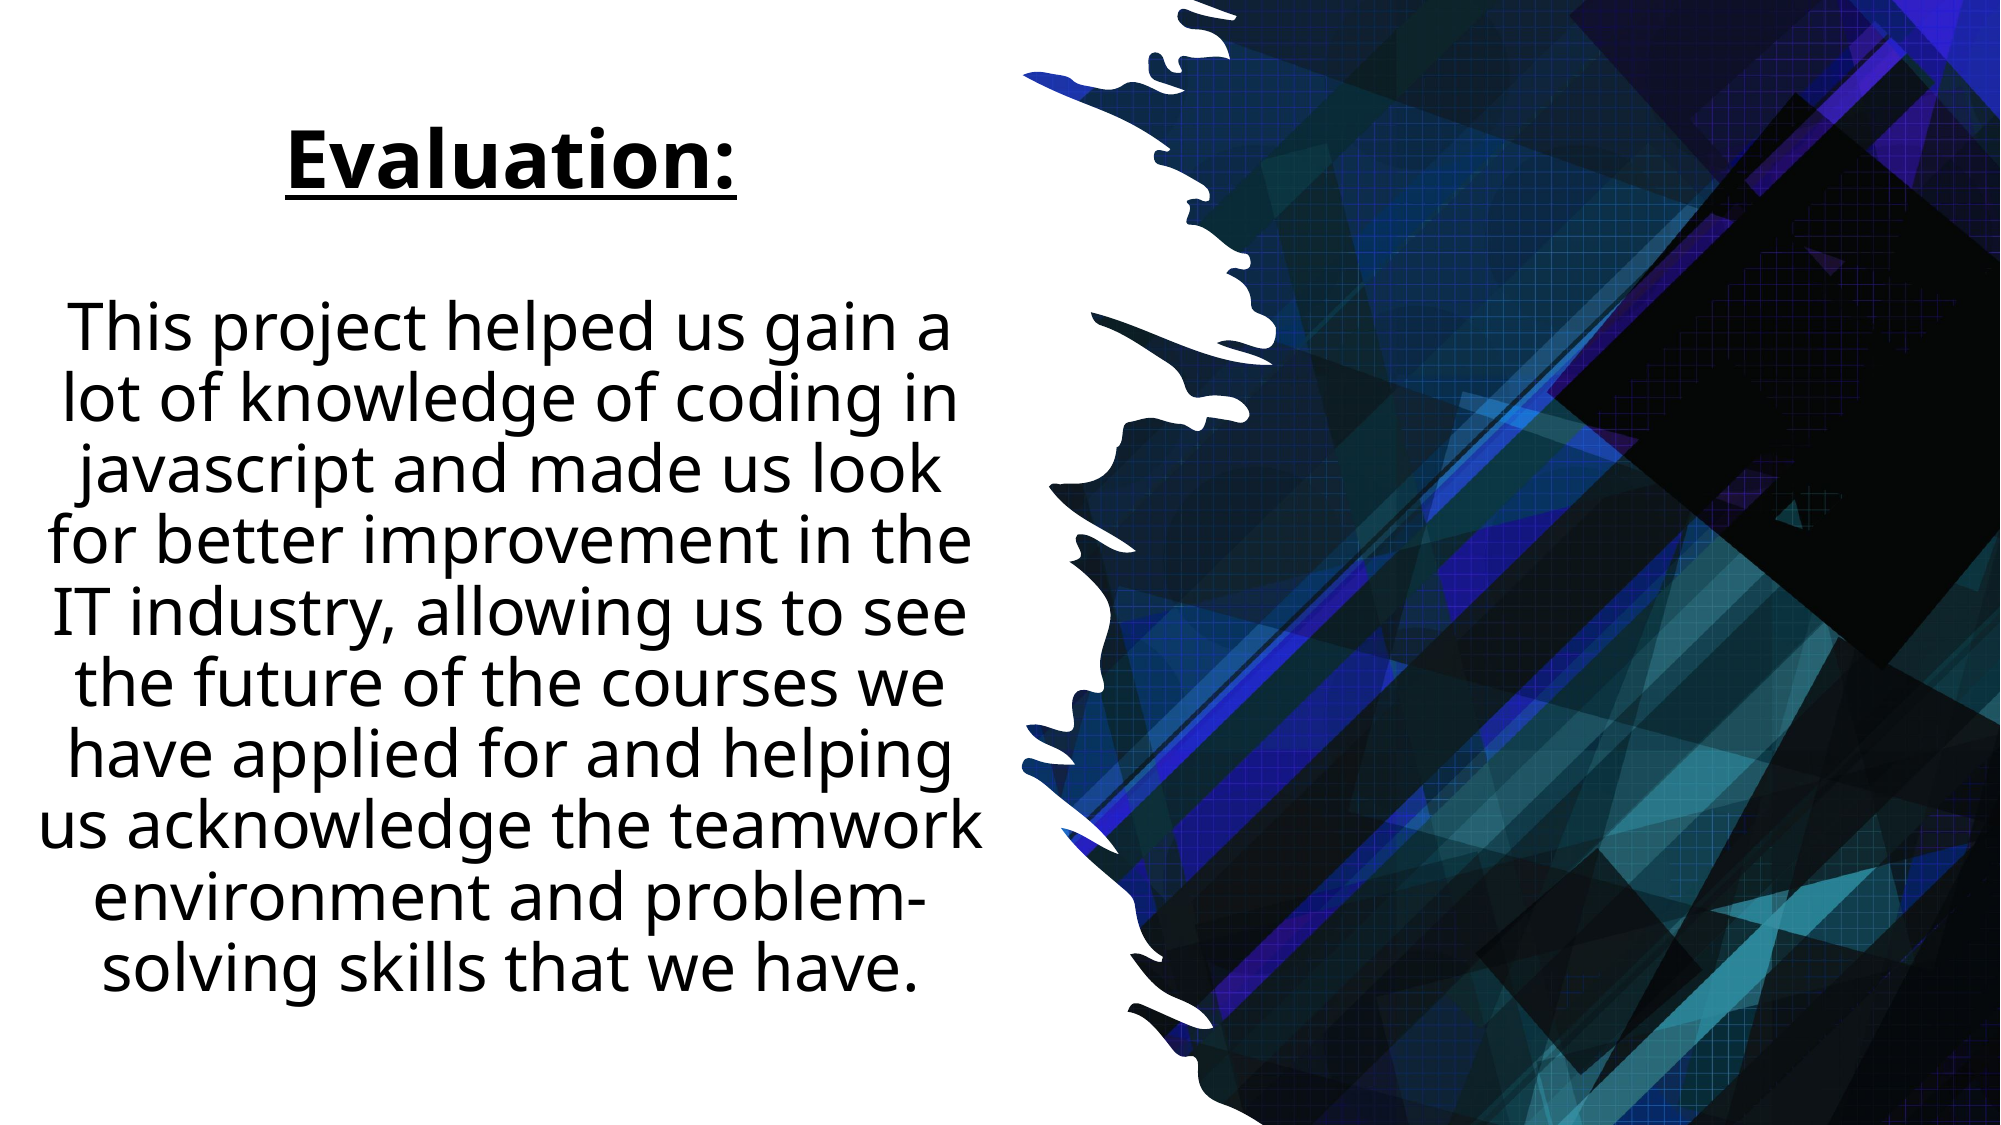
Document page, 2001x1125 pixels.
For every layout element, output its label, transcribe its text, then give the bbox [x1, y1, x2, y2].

title Evaluation: This project helped us gain a lot of knowledge of coding in javascript and made us look for better improvement in the IT industry, allowing us to see the future of the courses we have applied for and helping us acknowledge the teamwork environment and problem-solving skills that we have. [21, 34, 1000, 1093]
picture [1021, 0, 2000, 1125]
